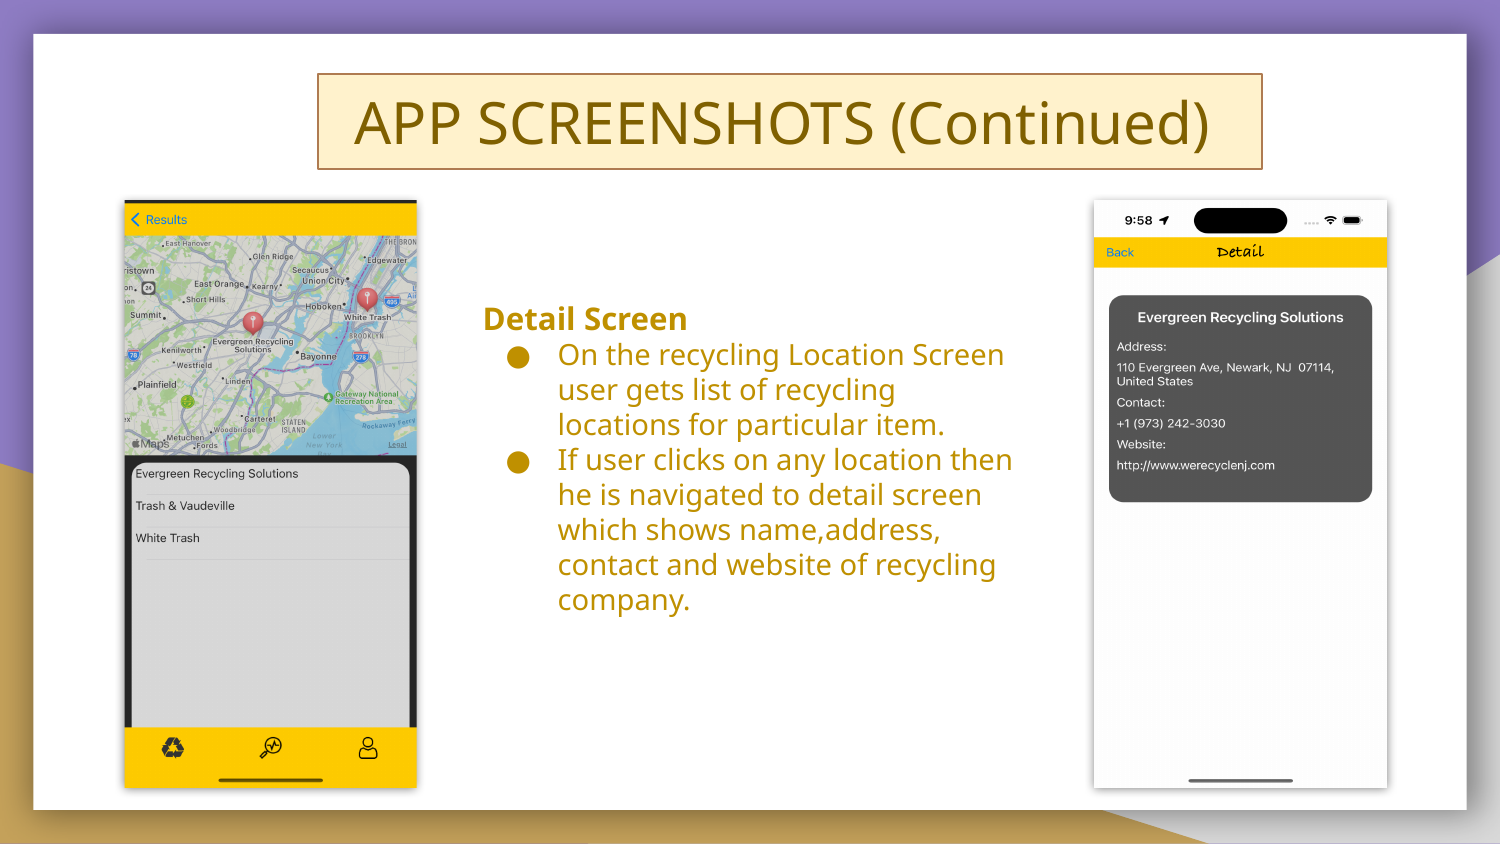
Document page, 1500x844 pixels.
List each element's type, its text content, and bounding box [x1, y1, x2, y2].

text_box APP SCREENSHOTS (Continued) [318, 74, 1263, 170]
picture [1094, 200, 1387, 788]
text_box Detail Screen On the recycling Location Screen user gets list of recycling locations for particular item. If user clicks on any location then he is navigated to detail screen which shows name,address, contact and website of recycling company. [467, 284, 1036, 632]
picture [124, 200, 417, 788]
